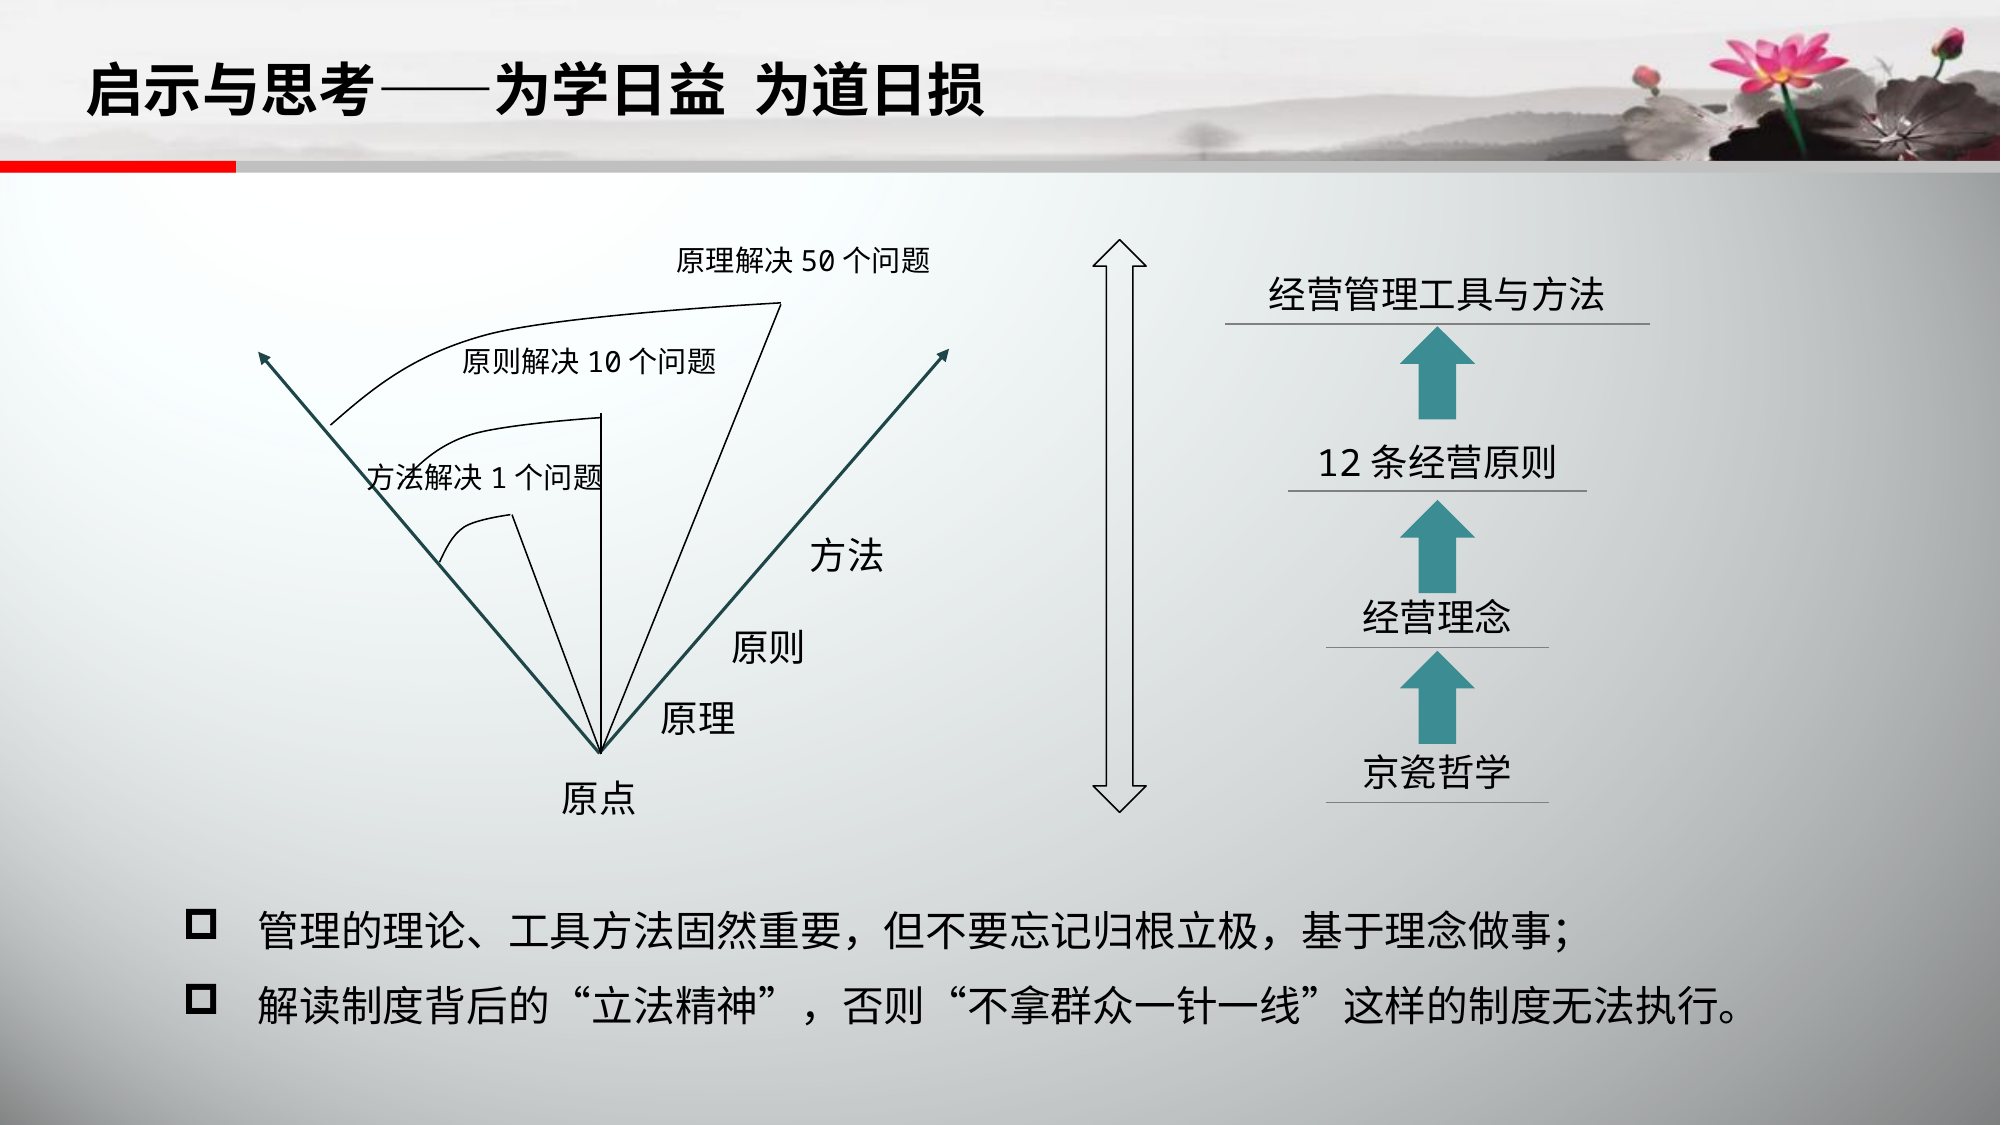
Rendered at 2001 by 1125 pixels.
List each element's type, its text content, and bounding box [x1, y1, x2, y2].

text_box 原点 [547, 767, 652, 828]
text_box [1399, 500, 1476, 594]
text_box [786, 348, 950, 754]
text_box [1399, 333, 1476, 420]
text_box [1093, 239, 1147, 813]
text_box [447, 316, 595, 347]
text_box 12条经营原则 [1301, 431, 1573, 490]
text_box 京瓷哲学 [1347, 742, 1528, 801]
text_box 经营理念 [1347, 586, 1528, 646]
text_box [1399, 656, 1476, 744]
picture [0, 0, 2000, 160]
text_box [600, 304, 782, 752]
title 启示与思考——为学日益 为道日损 [70, 19, 1520, 157]
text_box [257, 348, 595, 754]
text_box 原理解决50个问题 [661, 234, 946, 285]
text_box 经营管理工具与方法 [1253, 263, 1622, 323]
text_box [511, 514, 595, 754]
text_box 原则解决10个问题 [448, 335, 479, 346]
picture [0, 173, 2000, 1125]
text_box 管理的理论、工具方法固然重要，但不要忘记归根立极，基于理念做事； 解读制度背后的“立法精神”，否则“不拿群众一针一线”这样的制度无法执行。 [167, 872, 1776, 1037]
